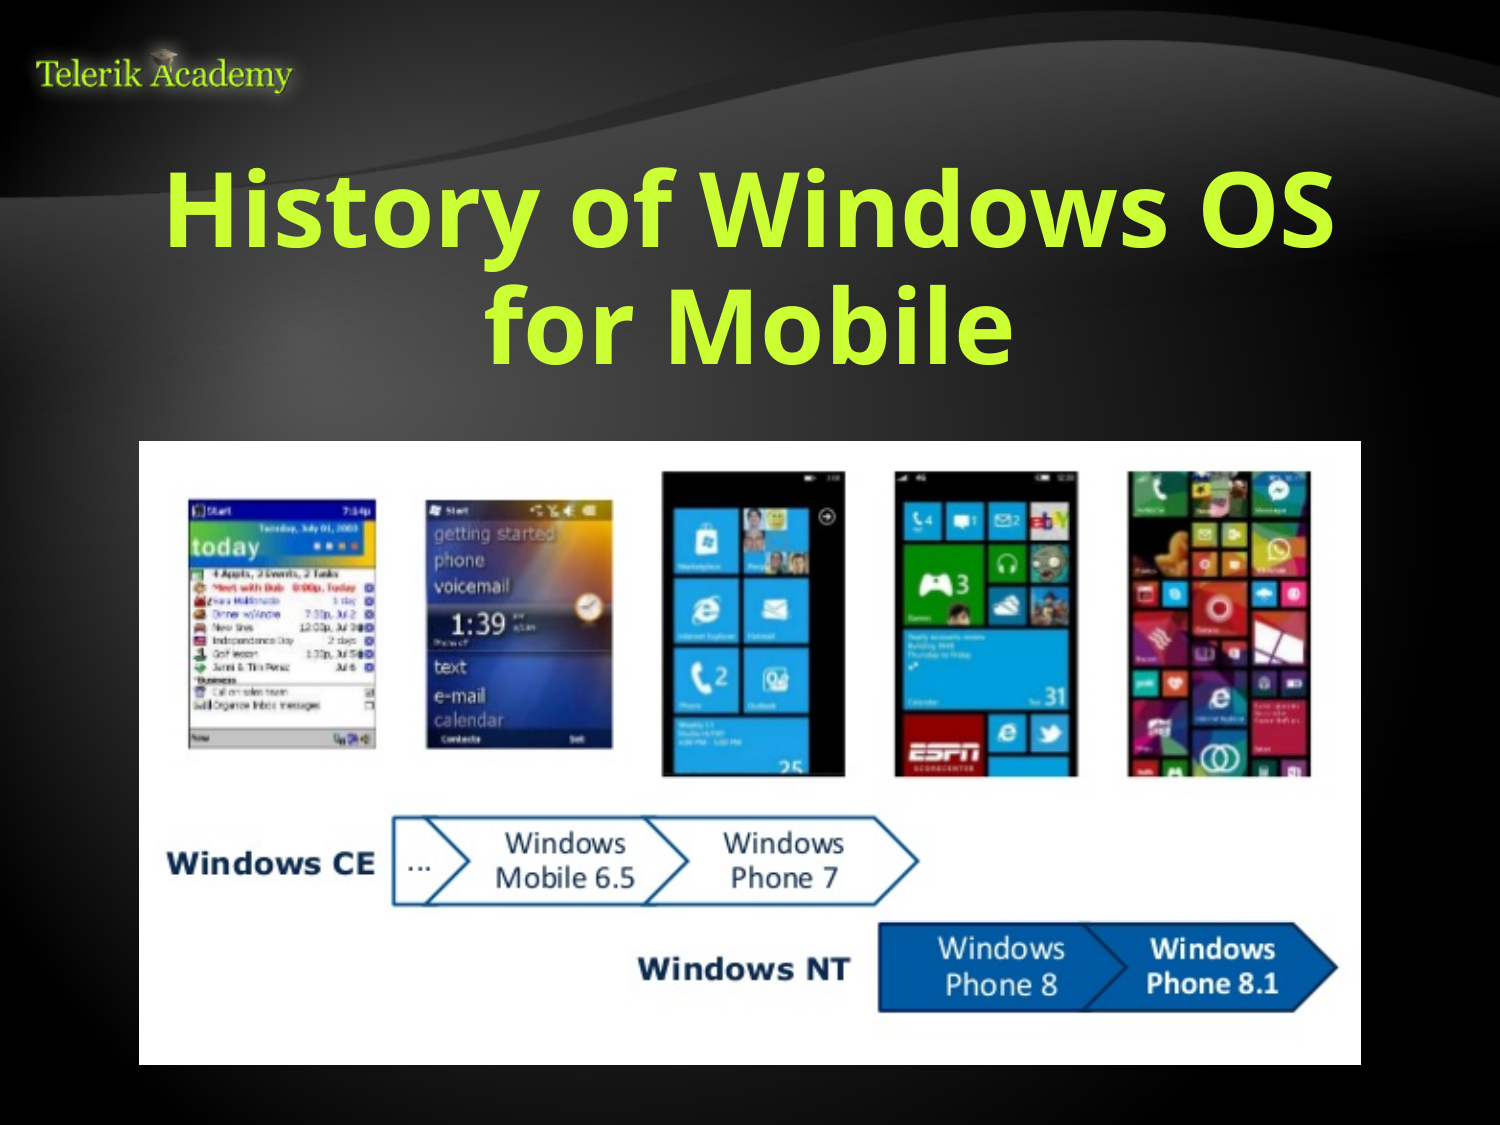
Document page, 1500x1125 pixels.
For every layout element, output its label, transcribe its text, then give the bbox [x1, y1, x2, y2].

picture [0, 0, 1500, 1125]
title History of Windows OS for Mobile [99, 149, 1400, 388]
